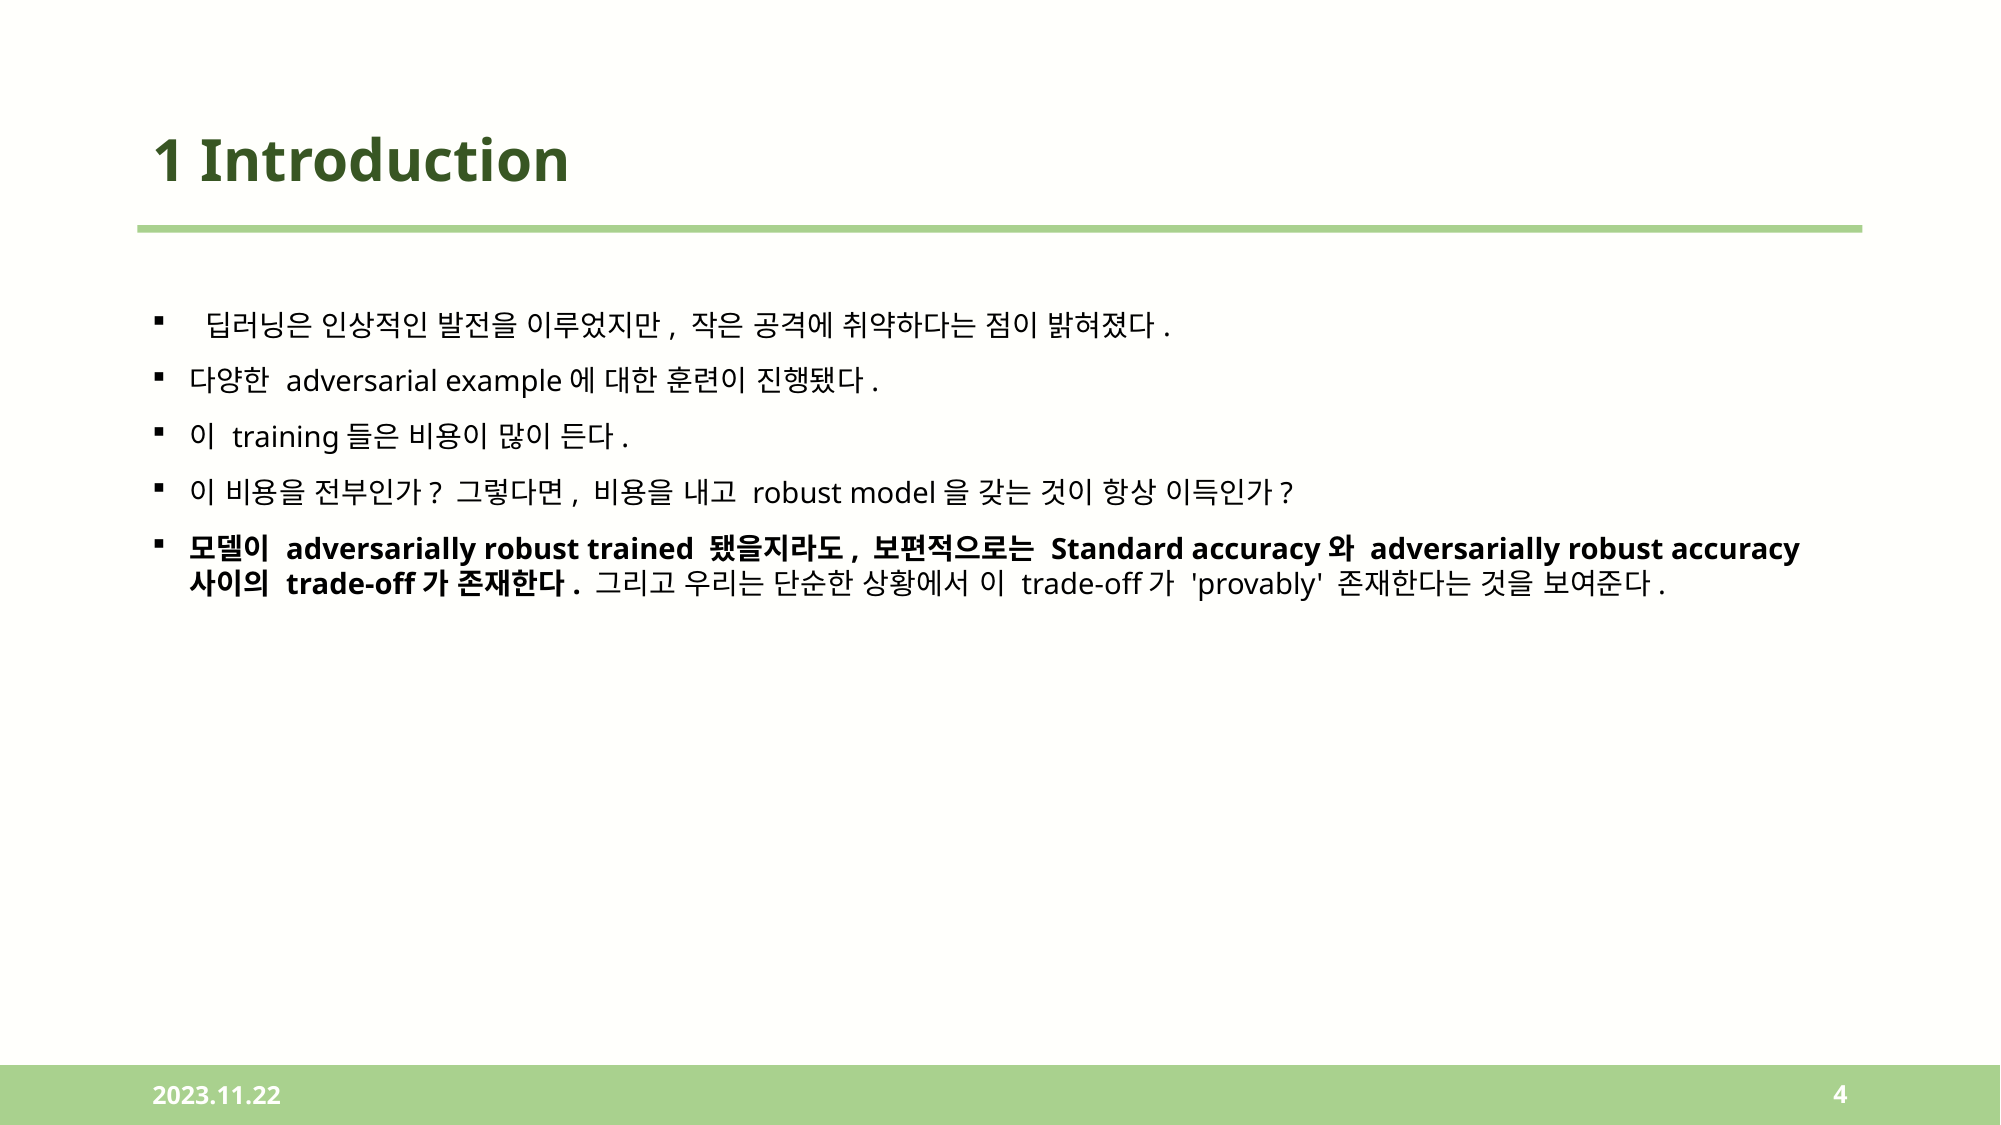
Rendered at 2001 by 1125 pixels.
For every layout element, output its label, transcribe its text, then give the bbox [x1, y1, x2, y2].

title 1 Introduction [137, 91, 1863, 233]
slide_number 4 [1412, 1065, 1863, 1125]
list 딥러닝은 인상적인 발전을 이루었지만, 작은 공격에 취약하다는 점이 밝혀졌다. 다양한 adversarial example에 대한 훈련이 진행됐다. 이 training들은 비용이 많이 든다. 이 비용을 전부인가? 그렇다면, 비용을 내고 robust model을 갖는 것이 항상 이득인가? 모델이 adversarially robust trained 됐을지라도, 보편적으로는 Standard accuracy와 adversarially robust accuracy 사이의 trade-off가 존재한다. 그리고 우리는 단순한 상황에서 이 trade-off가 'provably' 존재한다는 것을 보여준다. [137, 299, 1863, 1014]
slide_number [137, 1065, 588, 1125]
